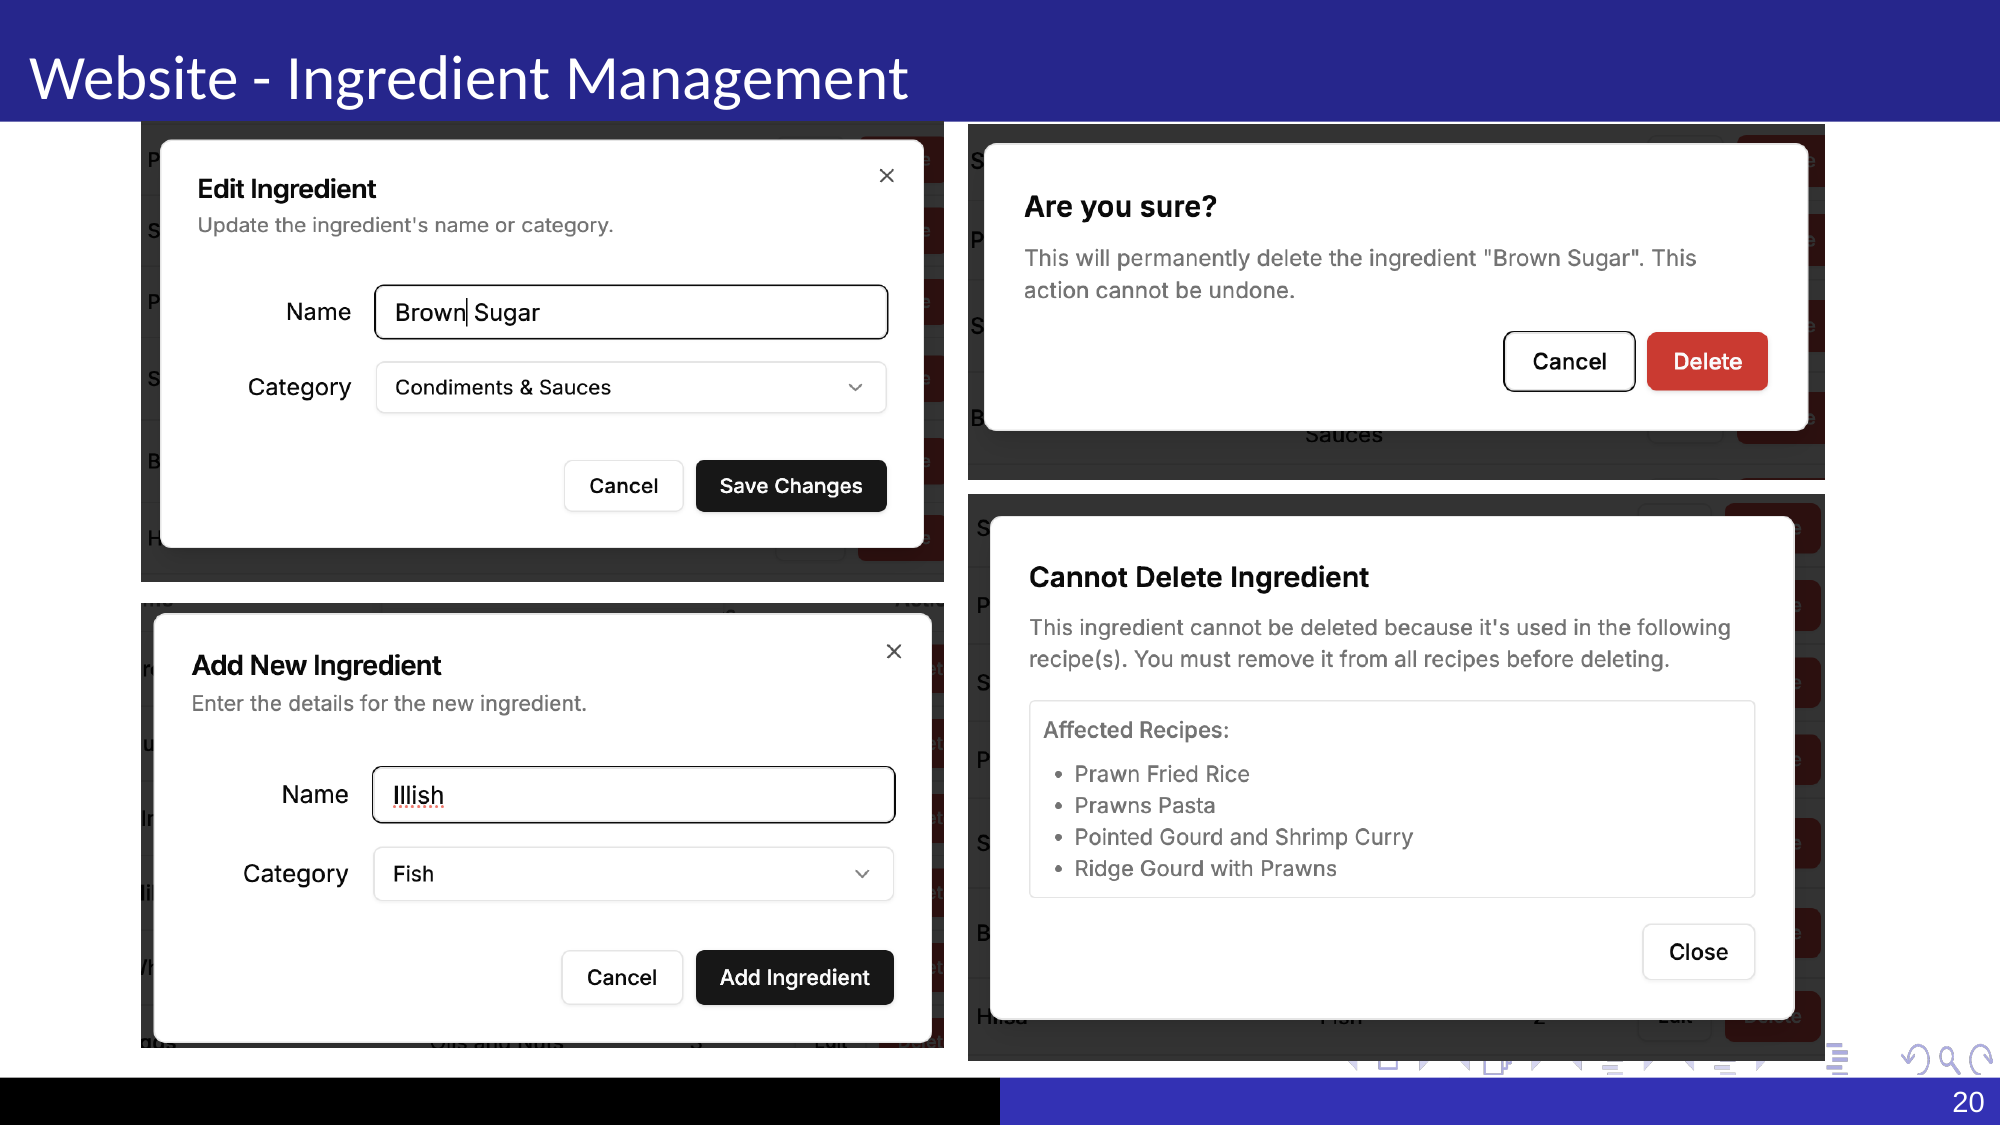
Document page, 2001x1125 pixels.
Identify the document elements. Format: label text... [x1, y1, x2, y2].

title Website - Ingredient Management [0, 0, 2000, 122]
picture [140, 603, 944, 1048]
slide_number ‹#› [1449, 1077, 2000, 1125]
picture [968, 494, 1993, 1075]
picture [968, 124, 1826, 480]
picture [141, 121, 944, 582]
slide_number [1000, 1077, 1449, 1125]
footer [0, 1077, 1000, 1125]
